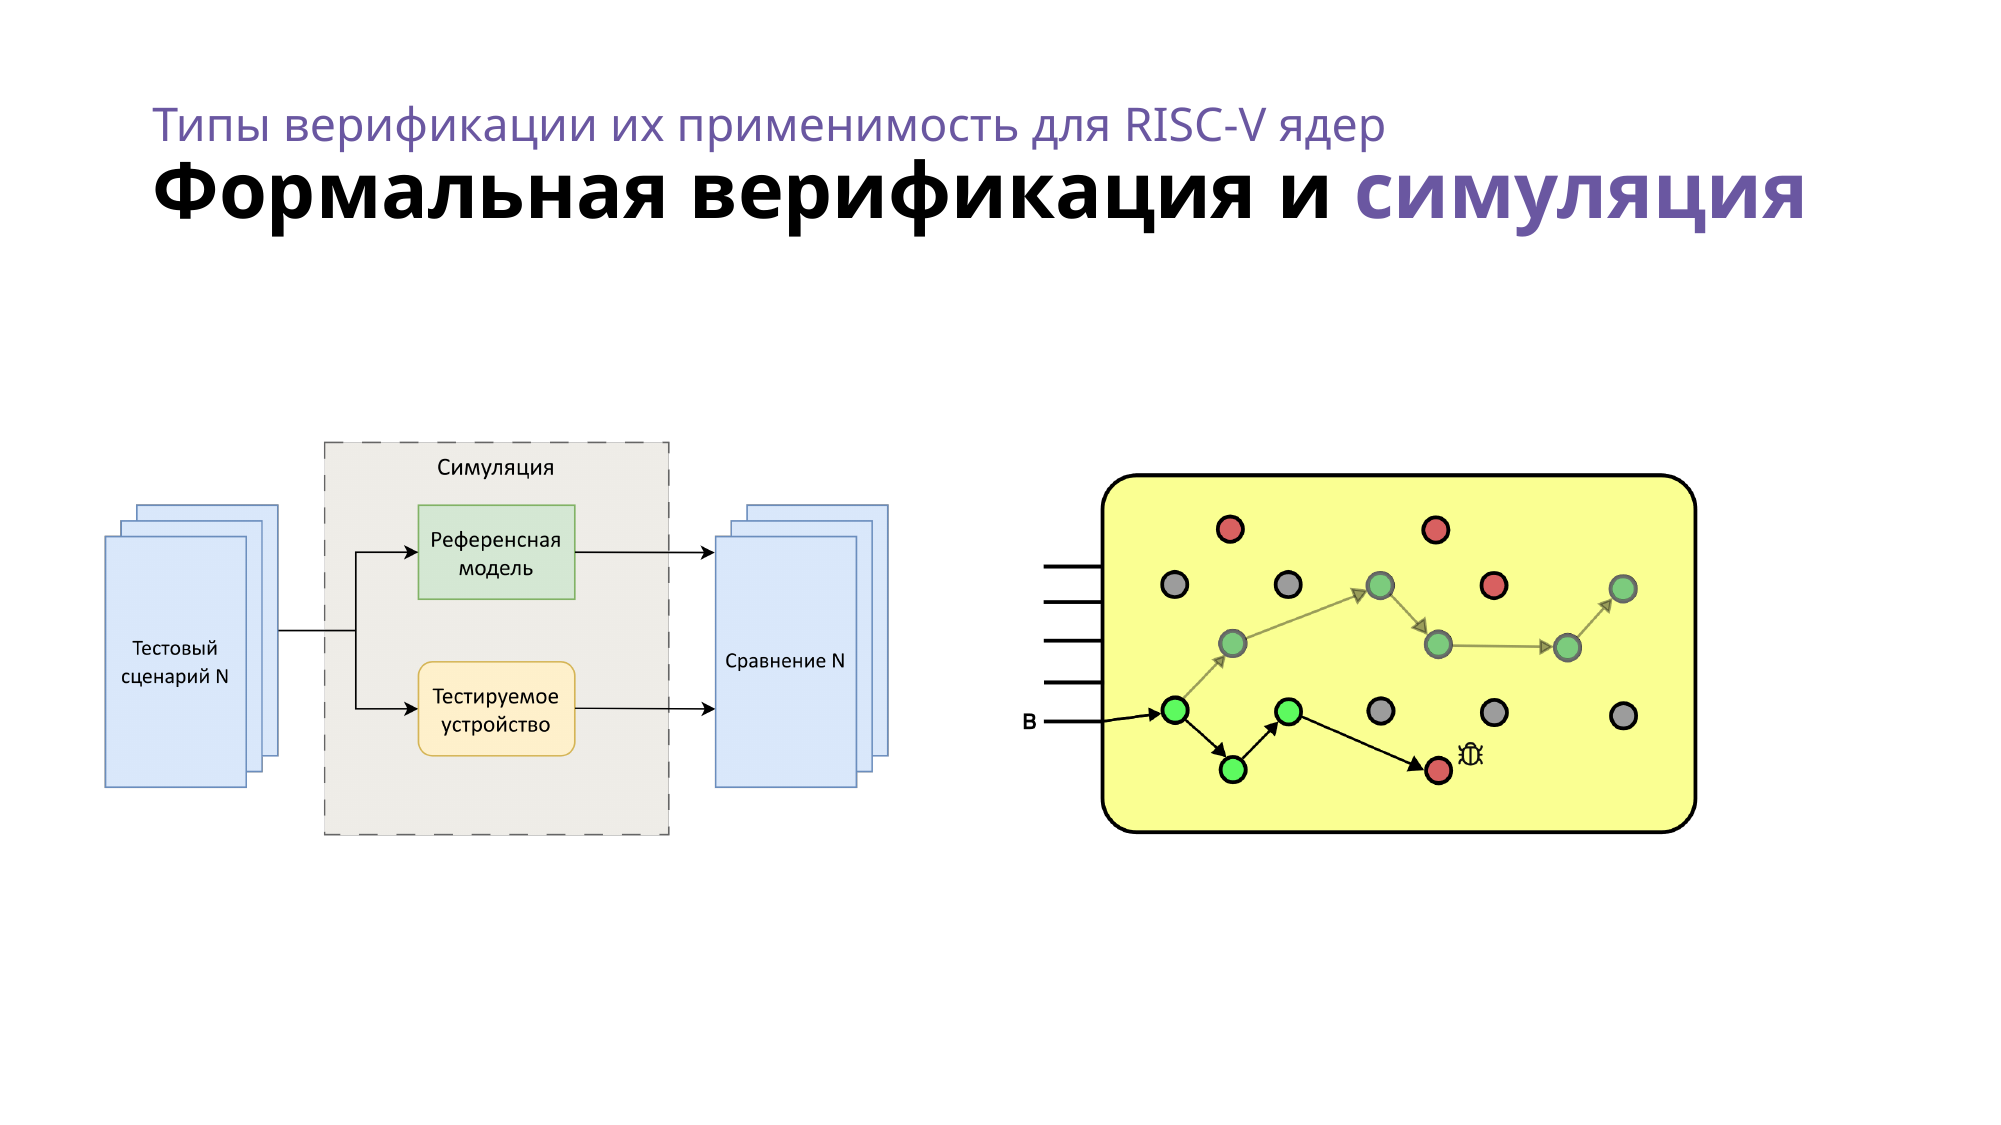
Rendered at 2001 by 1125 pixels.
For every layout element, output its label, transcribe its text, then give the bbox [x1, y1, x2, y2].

picture [103, 440, 890, 902]
picture [999, 423, 2000, 1125]
title Типы верификации их применимость для RISC-V ядер Формальная верификация и симуляция [137, 59, 1863, 278]
